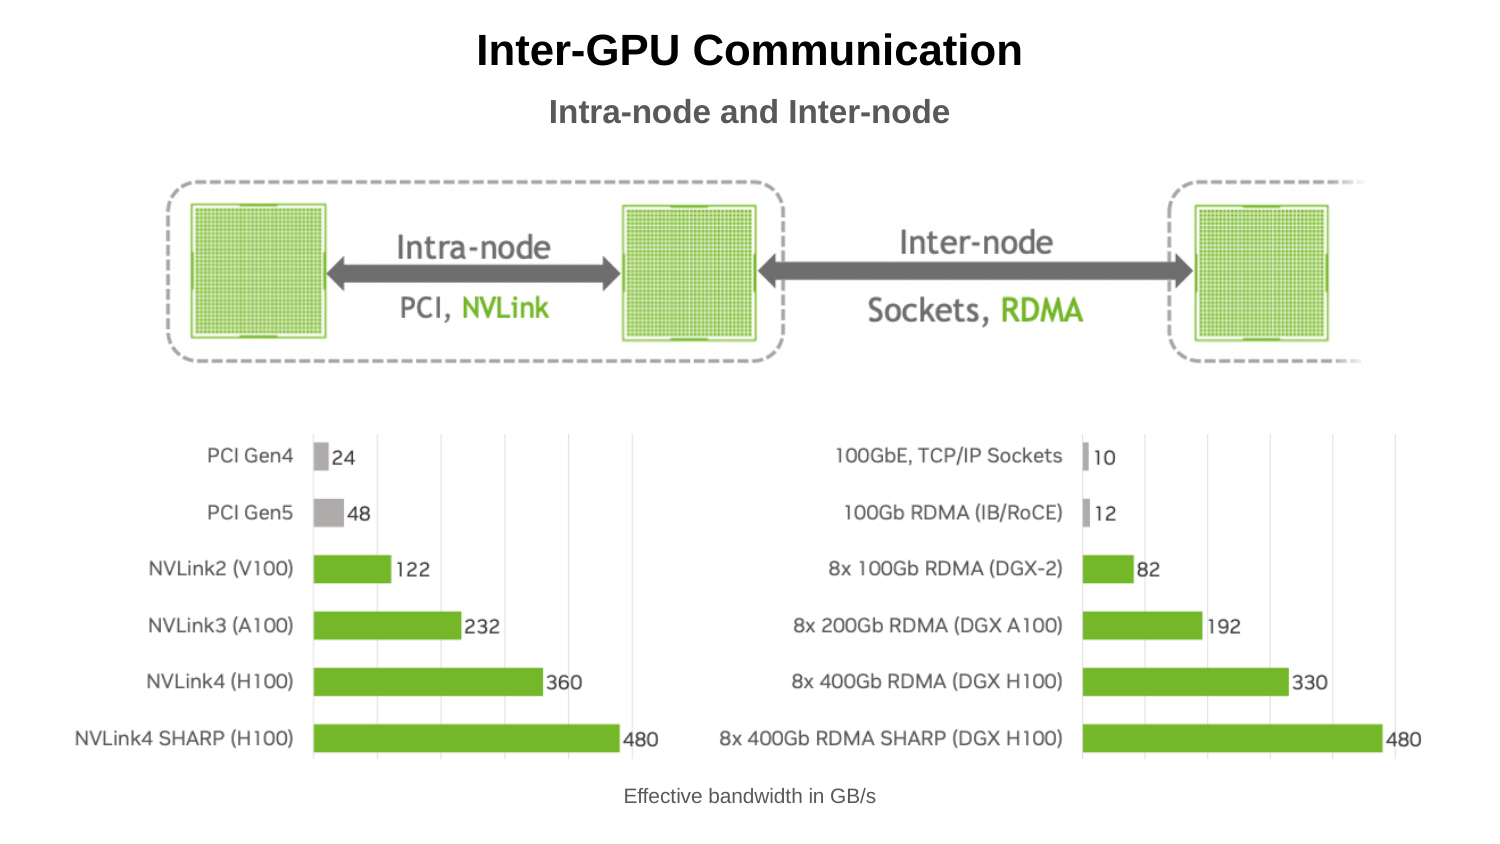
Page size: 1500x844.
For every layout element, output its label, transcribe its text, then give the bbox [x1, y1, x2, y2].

picture [62, 434, 1438, 759]
list Intra-node and Inter-node [103, 84, 1397, 142]
title Inter-GPU Communication [103, 0, 1397, 84]
picture [151, 161, 1386, 377]
text_box Effective bandwidth in GB/s [606, 775, 894, 815]
